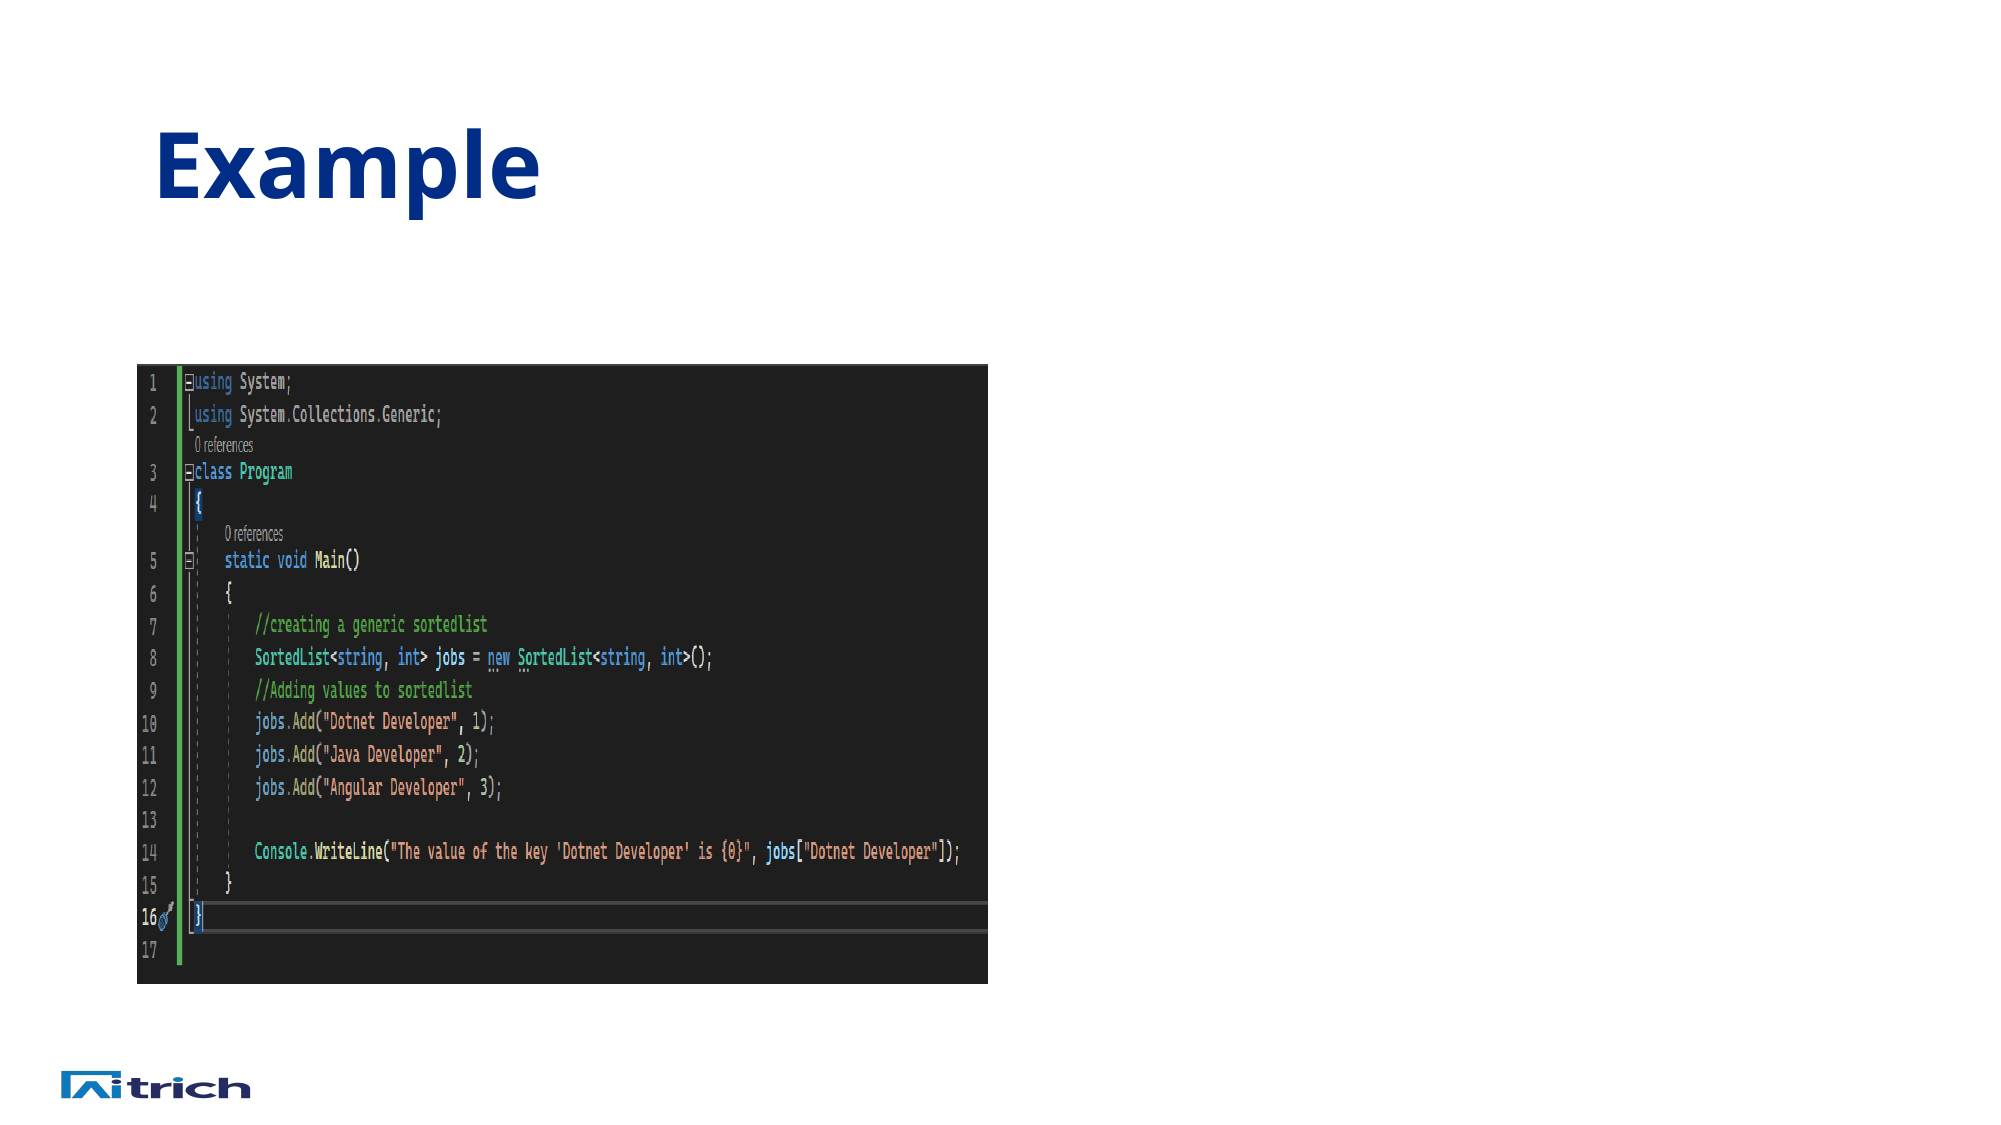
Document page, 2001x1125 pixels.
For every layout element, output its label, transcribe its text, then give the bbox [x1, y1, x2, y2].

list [137, 364, 988, 984]
picture [59, 1070, 252, 1099]
title Example [137, 59, 1863, 278]
